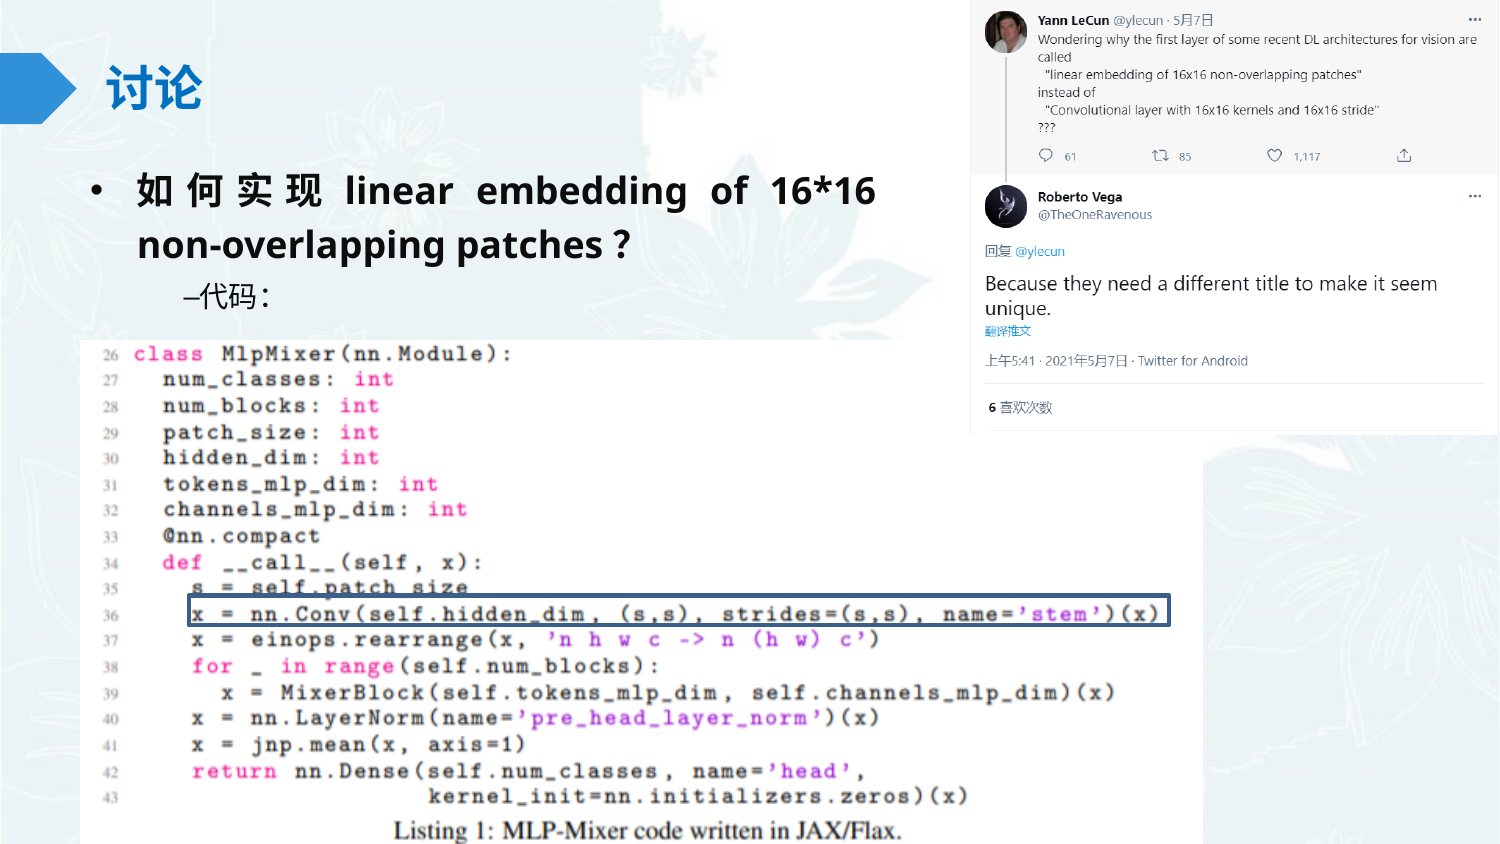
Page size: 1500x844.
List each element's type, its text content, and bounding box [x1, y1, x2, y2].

picture [80, 0, 1500, 844]
list 如何实现linear embedding of 16*16 non-overlapping patches？ 代码： [75, 150, 892, 345]
title 讨论 [90, 49, 963, 124]
